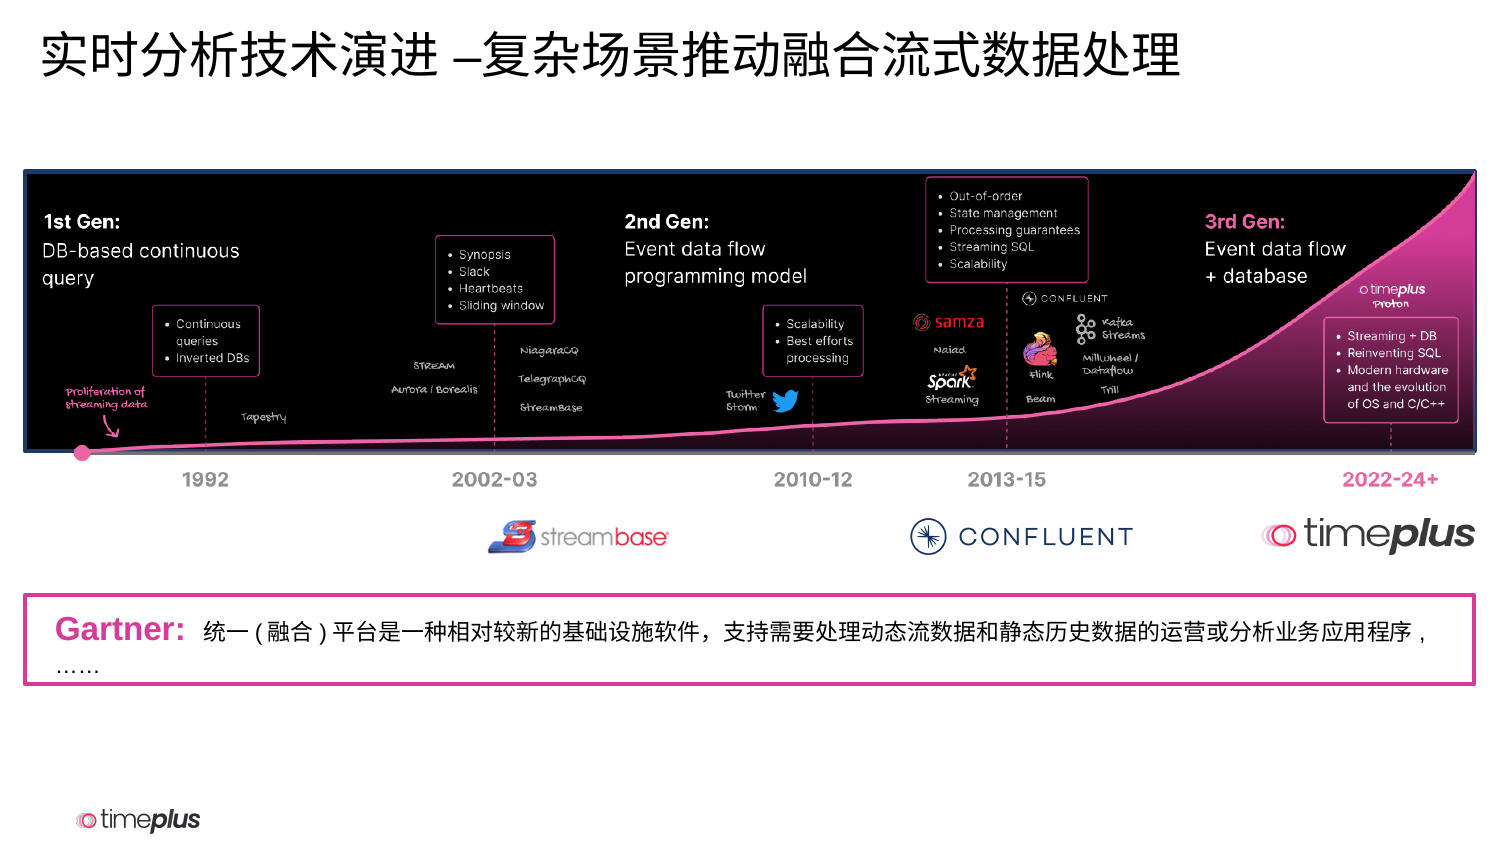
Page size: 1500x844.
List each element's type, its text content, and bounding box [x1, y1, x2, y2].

picture [76, 809, 200, 834]
text_box [471, 532, 685, 568]
title 实时分析技术演进 –复杂场景推动融合流式数据处理 [39, 22, 1438, 102]
text_box [895, 532, 1148, 568]
picture [24, 171, 1476, 555]
text_box Gartner: 统一(融合)平台是一种相对较新的基础设施软件，支持需要处理动态流数据和静态历史数据的运营或分析业务应用程序, …… [24, 595, 1475, 684]
